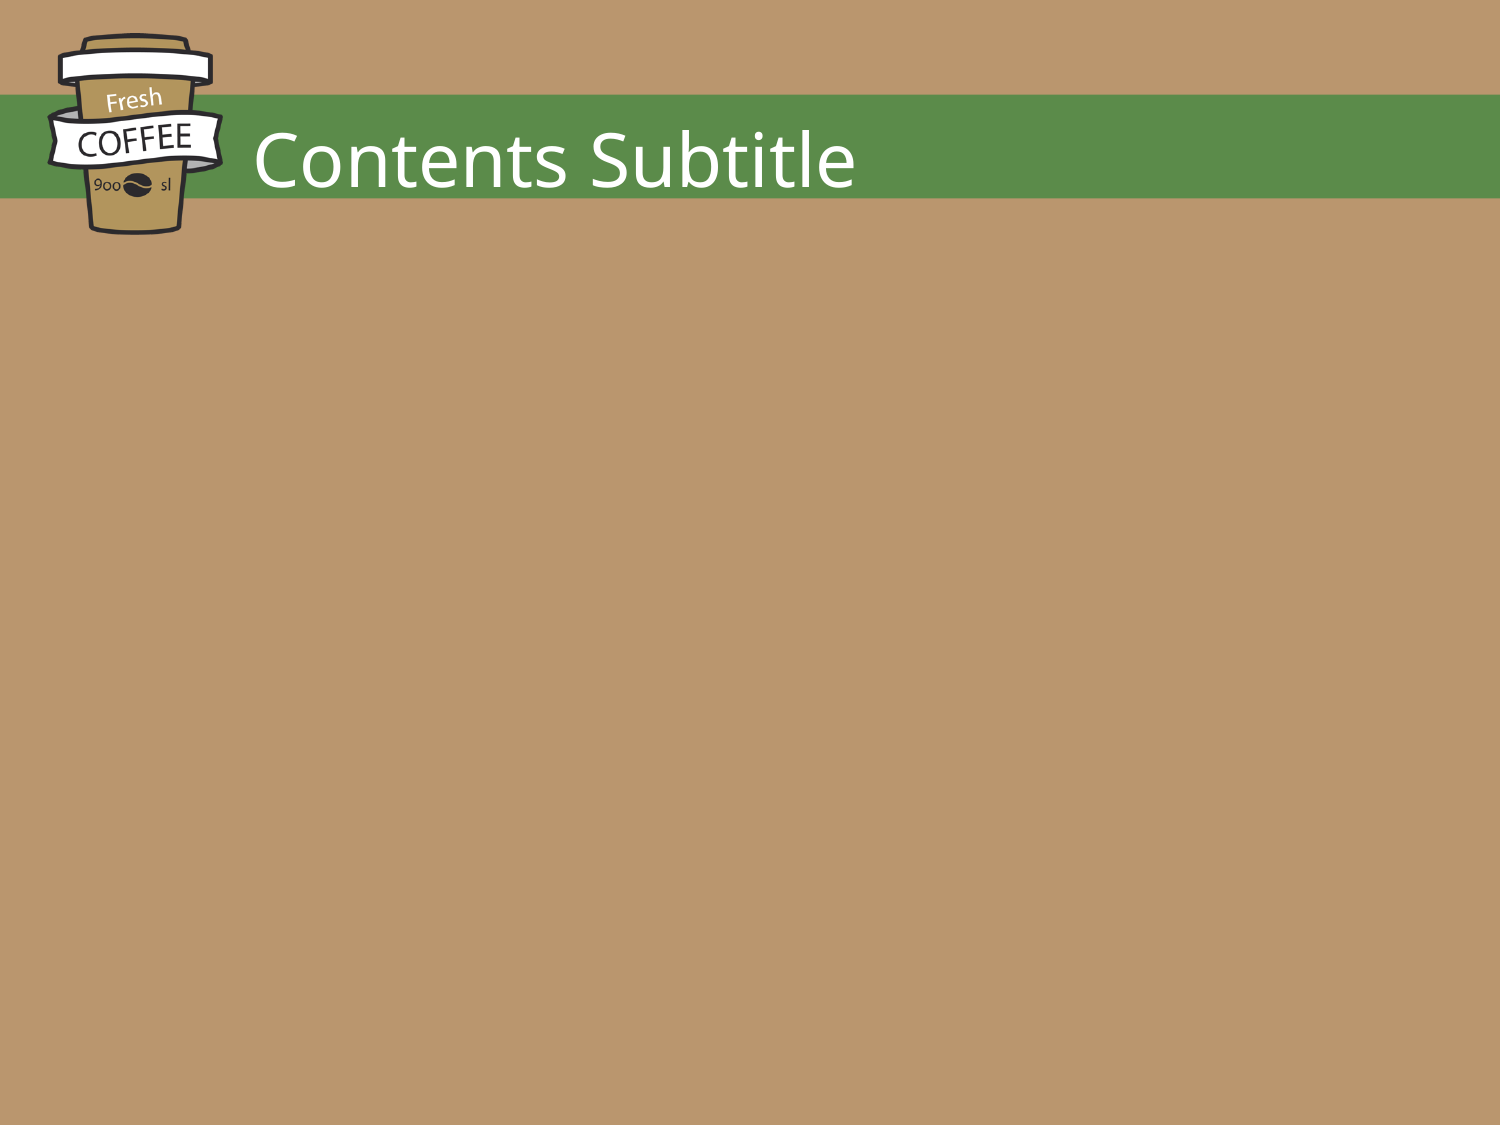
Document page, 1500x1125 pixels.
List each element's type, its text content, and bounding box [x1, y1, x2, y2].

picture [47, 33, 223, 235]
text_box Contents Subtitle [237, 104, 1068, 210]
